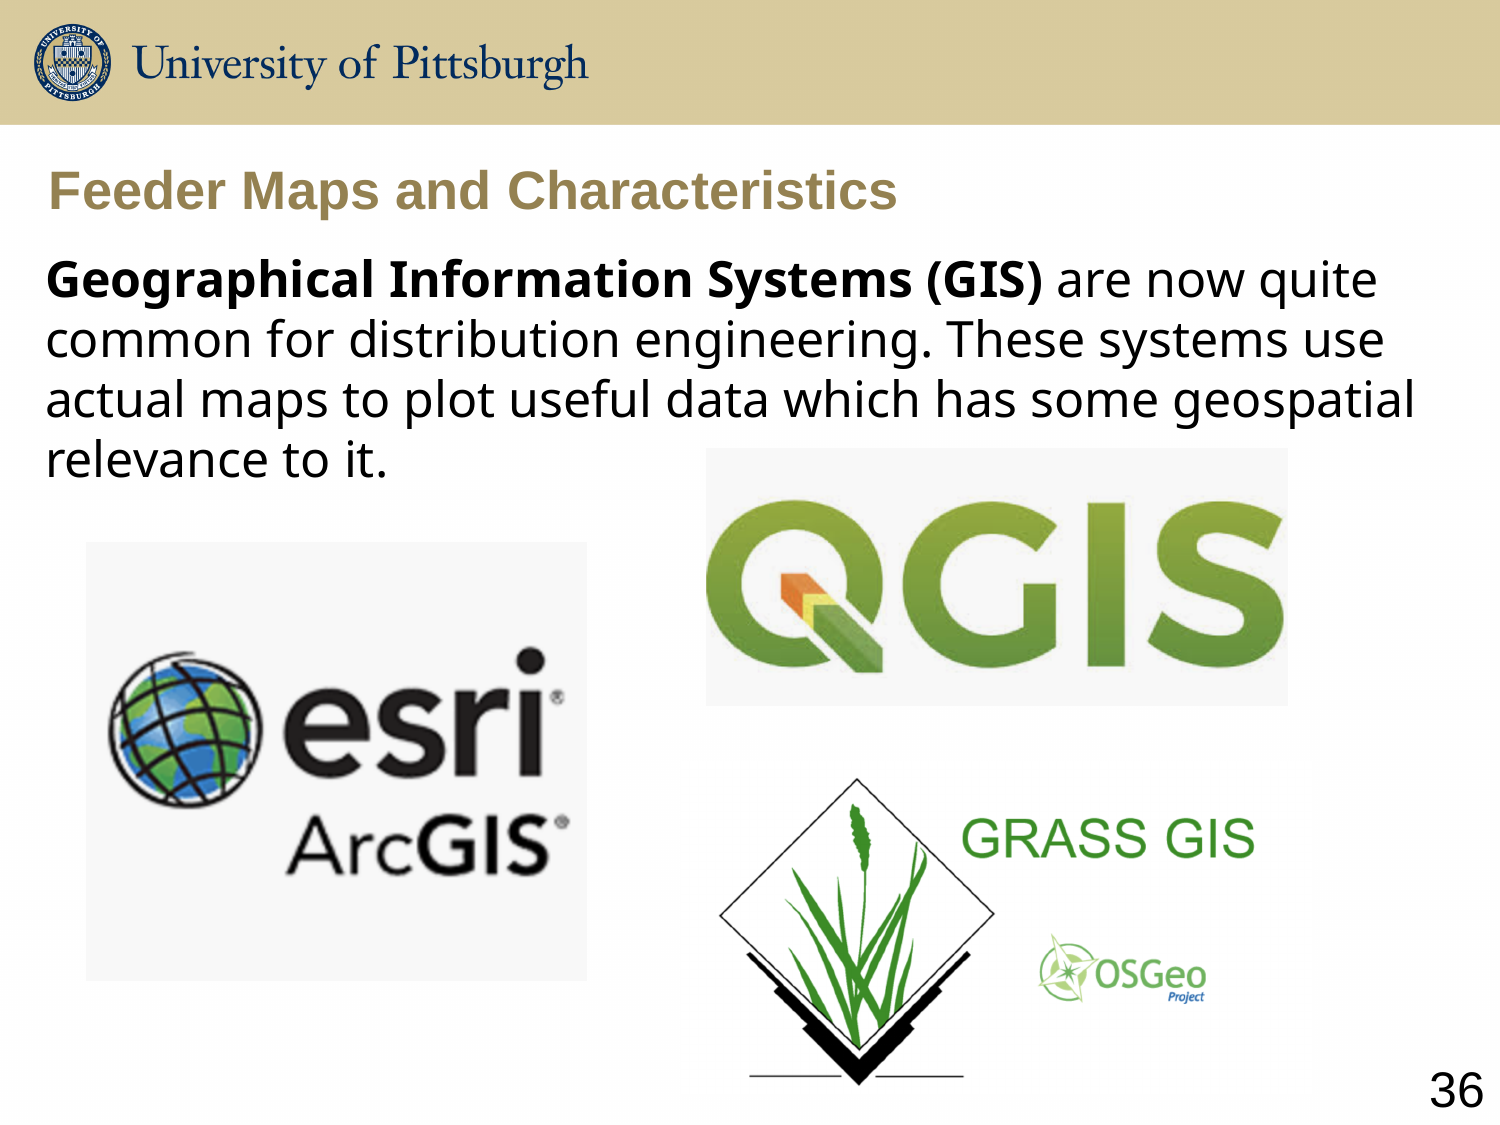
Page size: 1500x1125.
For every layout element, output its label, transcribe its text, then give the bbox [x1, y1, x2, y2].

picture [0, 1, 1500, 1125]
slide_number 36 [1362, 1050, 1500, 1125]
text_box Geographical Information Systems (GIS) are now quite common for distribution engineering. These systems use actual maps to plot useful data which has some geospatial relevance to it. [30, 240, 1434, 496]
text_box Feeder Maps and Characteristics [34, 147, 916, 228]
